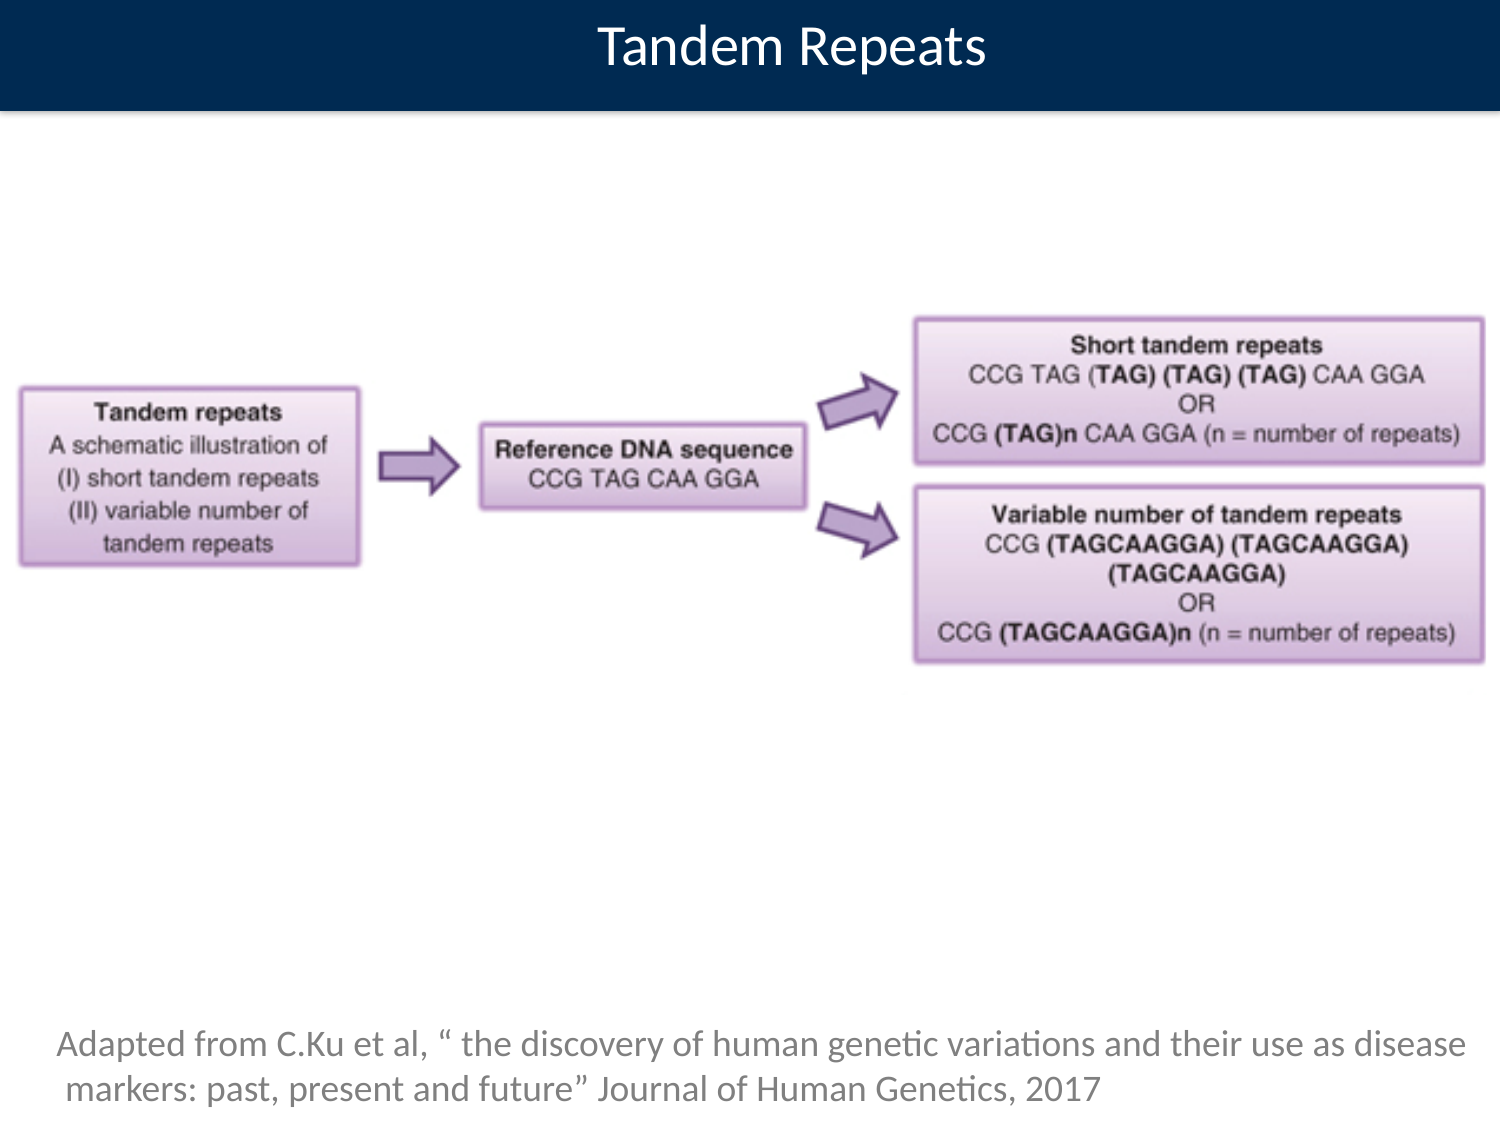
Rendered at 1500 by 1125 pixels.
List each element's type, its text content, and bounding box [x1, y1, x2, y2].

text_box [0, 0, 1500, 112]
picture [11, 305, 1487, 695]
text_box Adapted from C.Ku et al, “ the discovery of human genetic variations and their use as disease markers: past, present and future” Journal of Human Genetics, 2017 [41, 1012, 1484, 1117]
subtitle Tandem Repeats [202, 0, 1382, 94]
